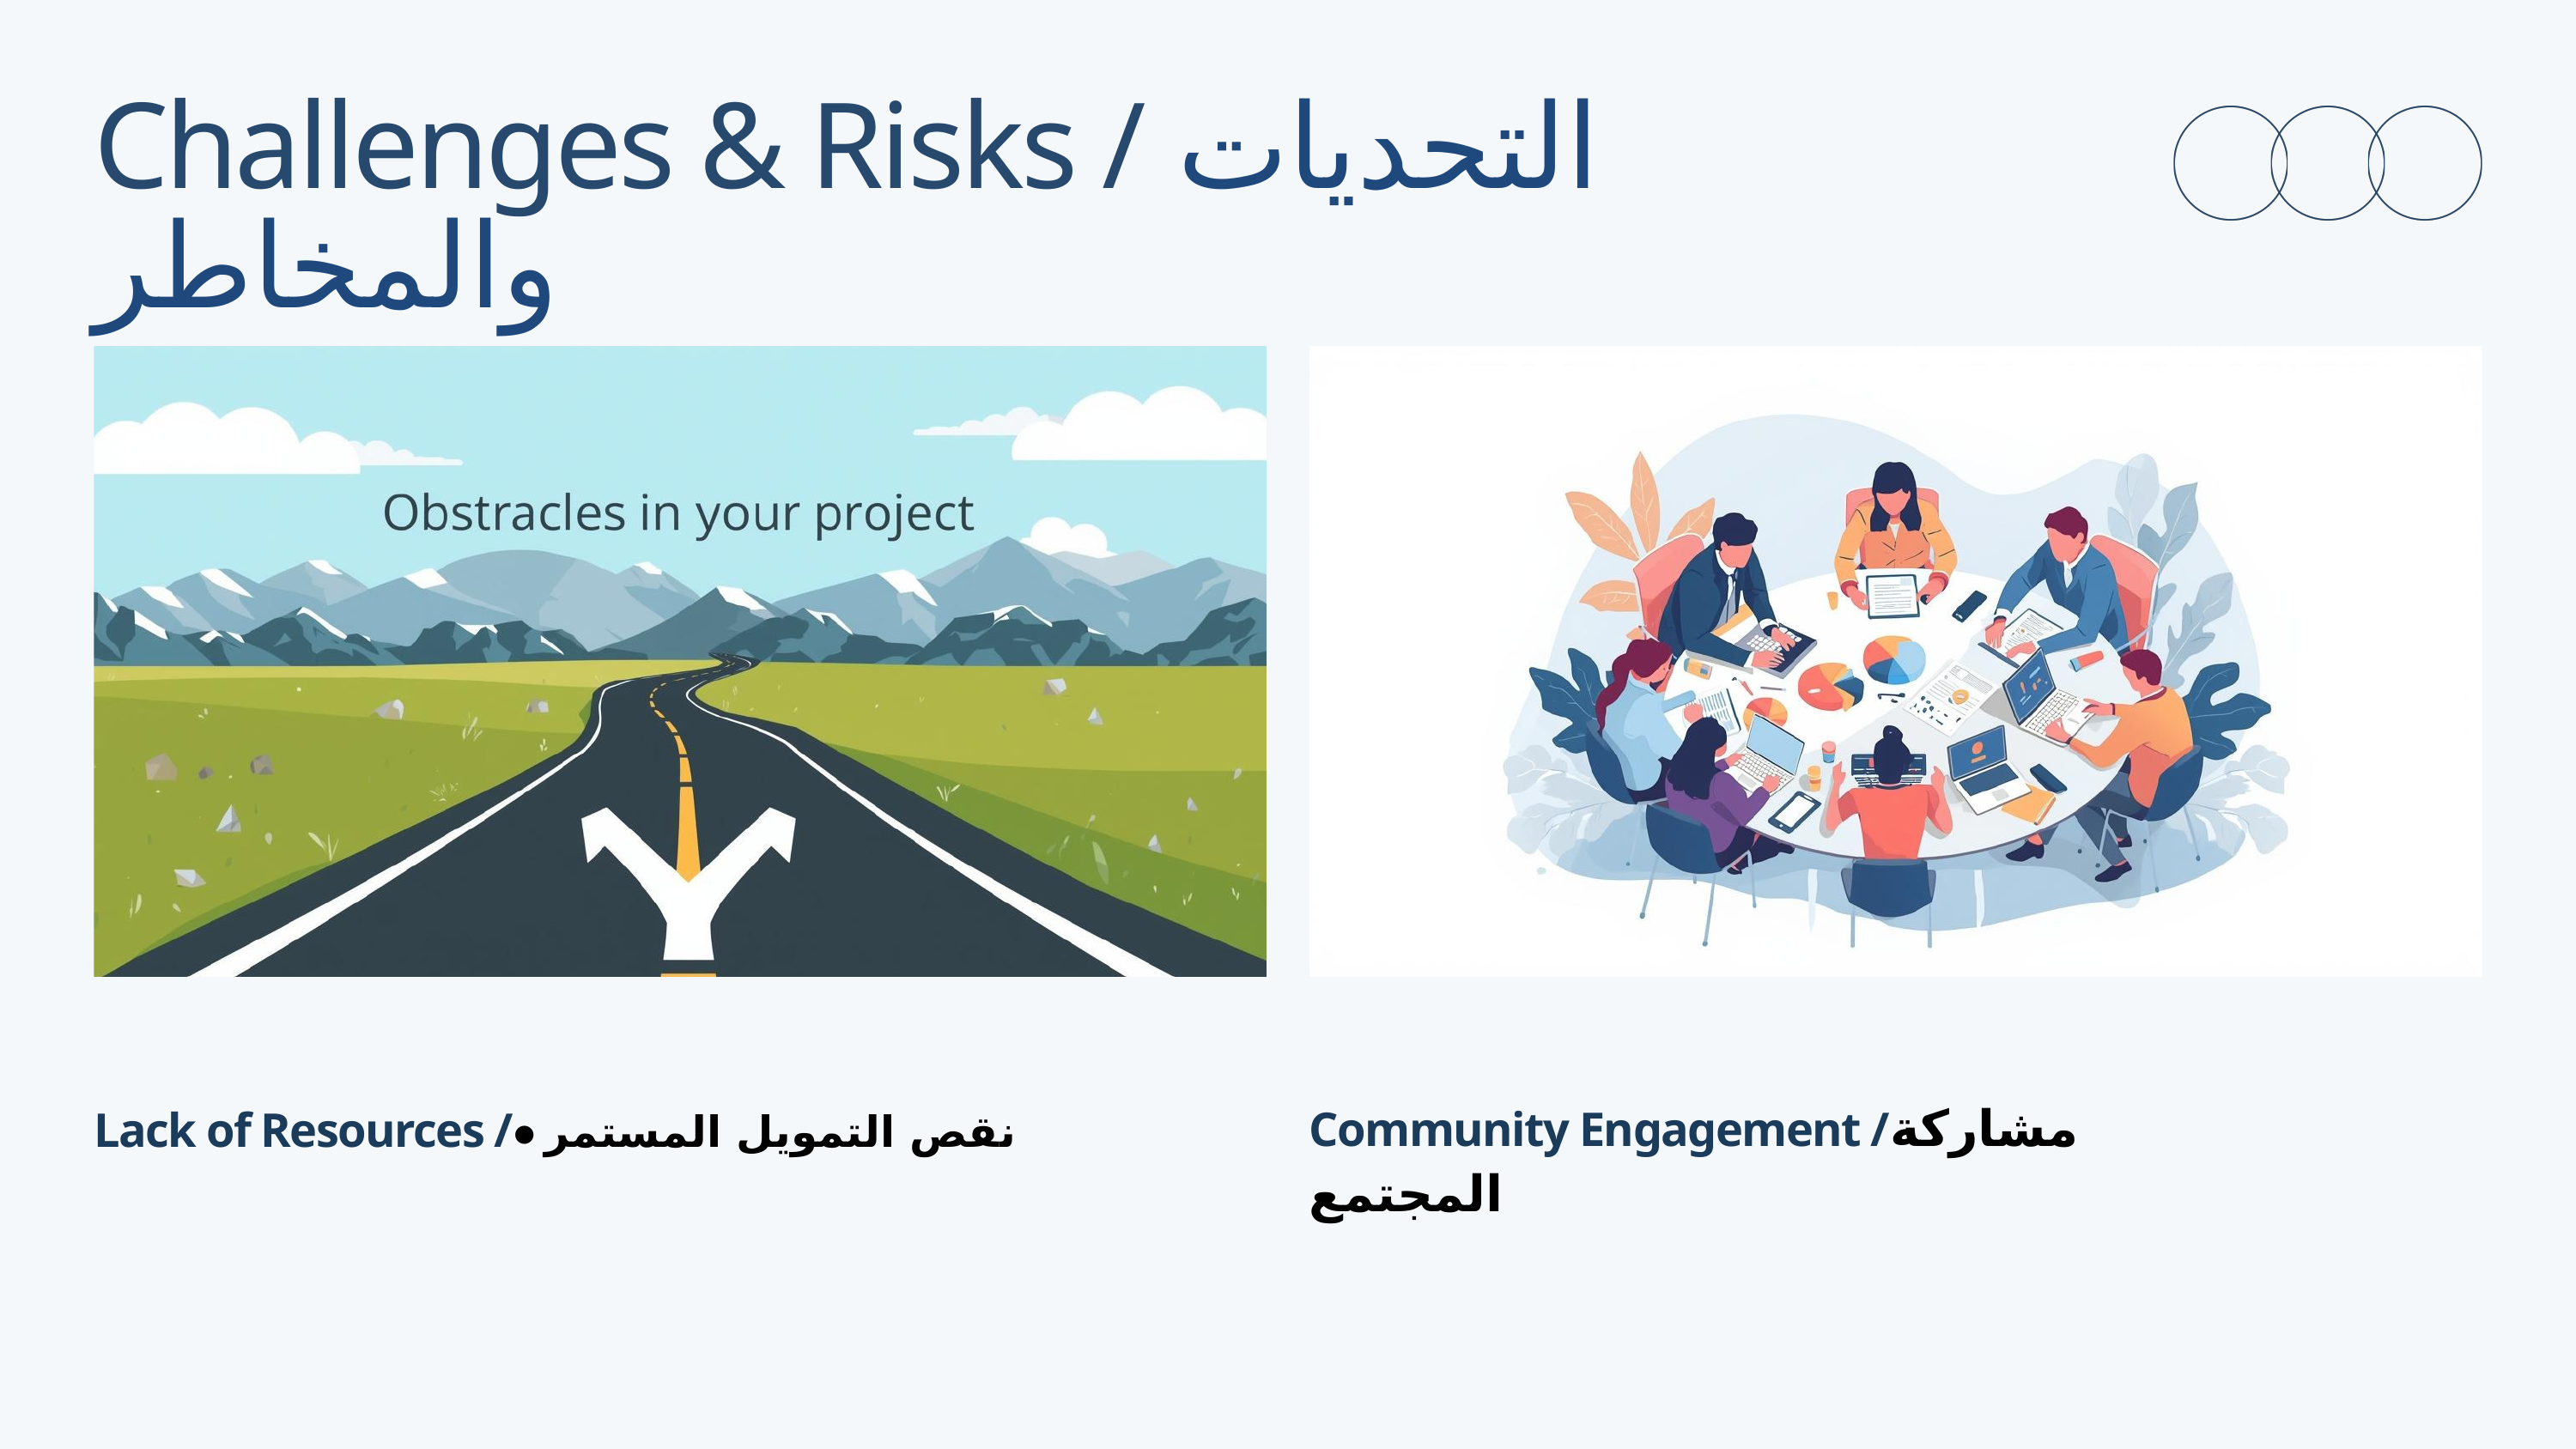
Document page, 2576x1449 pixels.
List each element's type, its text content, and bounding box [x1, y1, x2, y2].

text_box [2173, 106, 2482, 221]
text_box Community Engagement /مشاركة المجتمع [1309, 1091, 2280, 1222]
text_box Lack of Resources /• نقص التمويل المستمر [94, 1091, 1064, 1157]
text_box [1309, 345, 2482, 977]
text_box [94, 345, 1267, 977]
text_box Challenges & Risks / التحديات والمخاطر [94, 94, 2077, 332]
